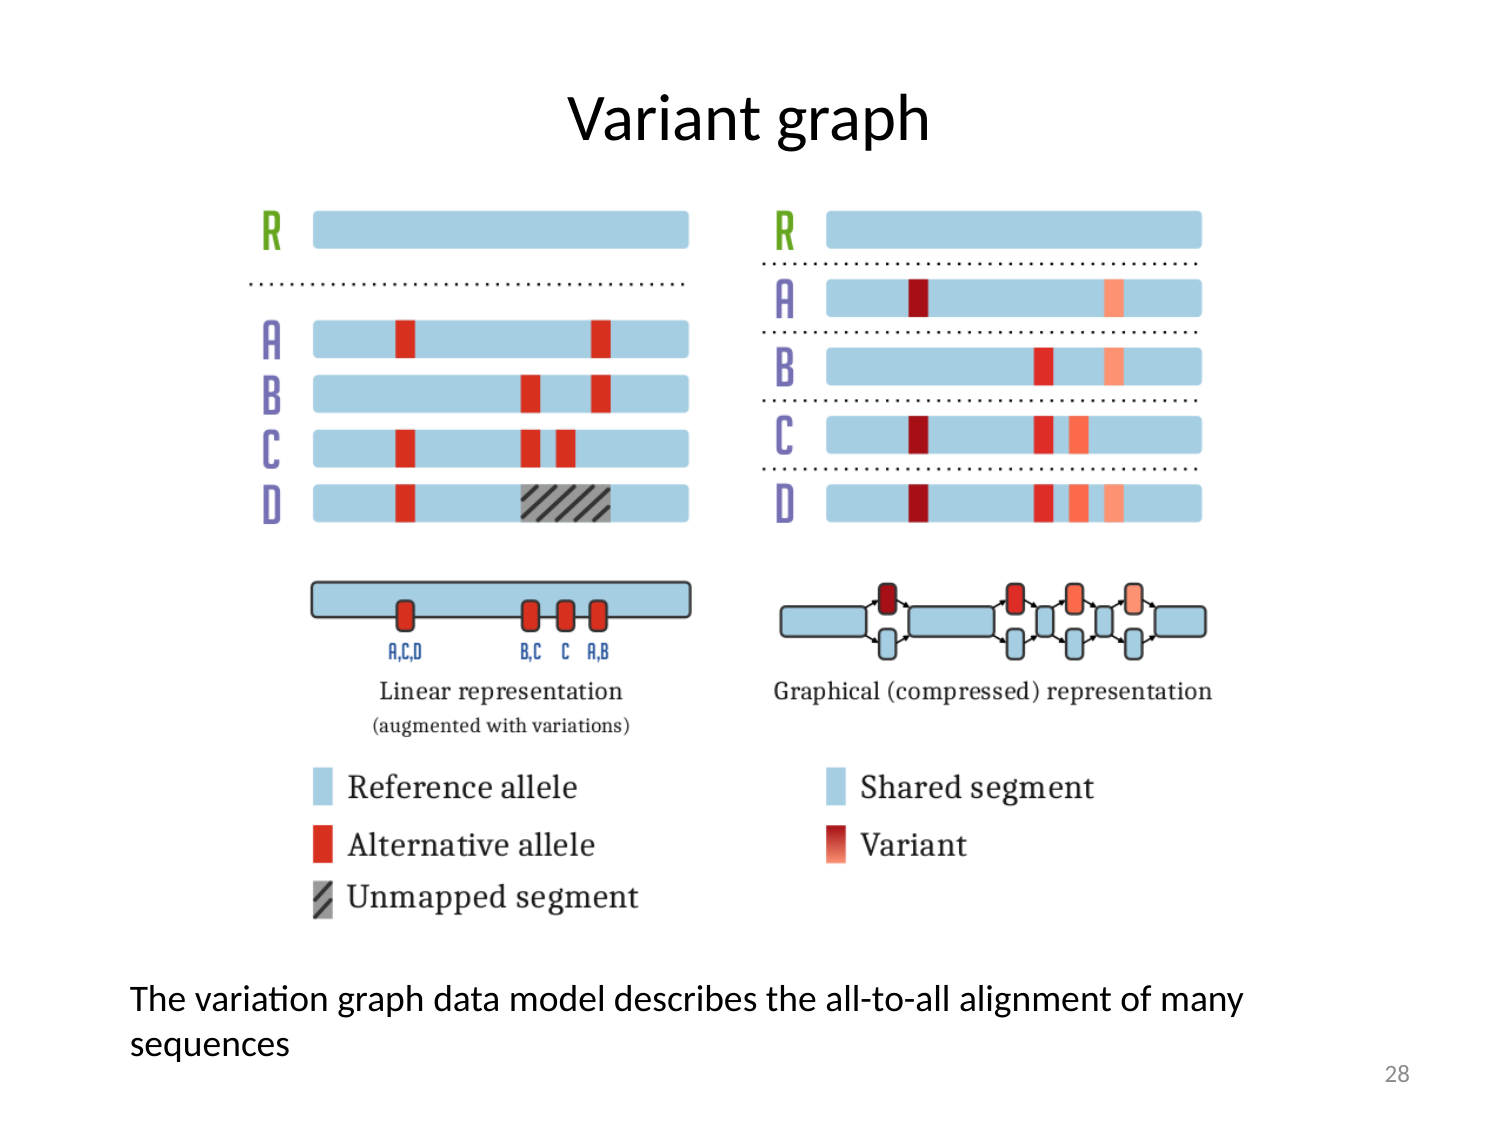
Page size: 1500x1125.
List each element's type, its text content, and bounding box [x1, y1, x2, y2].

text_box The variation graph data model describes the all-to-all alignment of many sequences [115, 966, 1349, 1072]
slide_number 28 [1074, 1042, 1425, 1103]
picture [233, 182, 1231, 937]
title Variant graph [75, 45, 1425, 184]
